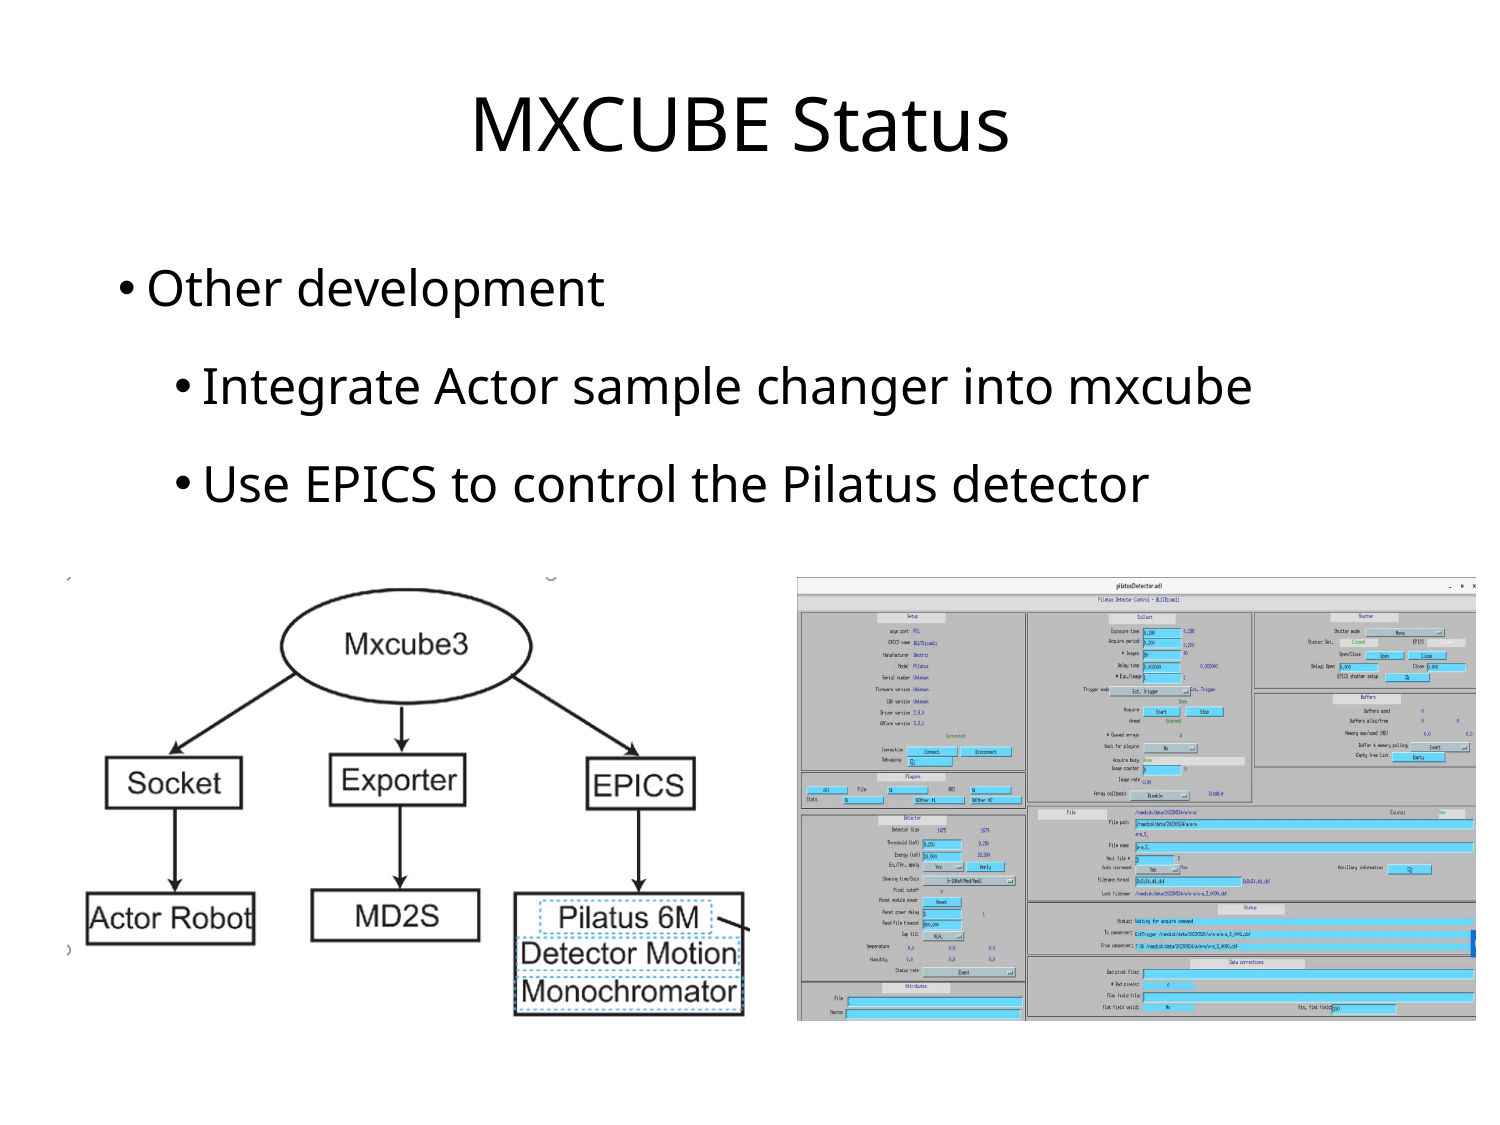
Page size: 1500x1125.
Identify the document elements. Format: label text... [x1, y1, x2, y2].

picture [67, 577, 750, 1022]
list Other development Integrate Actor sample changer into mxcube Use EPICS to control the Pilatus detector [103, 255, 1397, 548]
picture [797, 577, 1476, 1021]
title MXCUBE Status [103, 65, 1397, 191]
